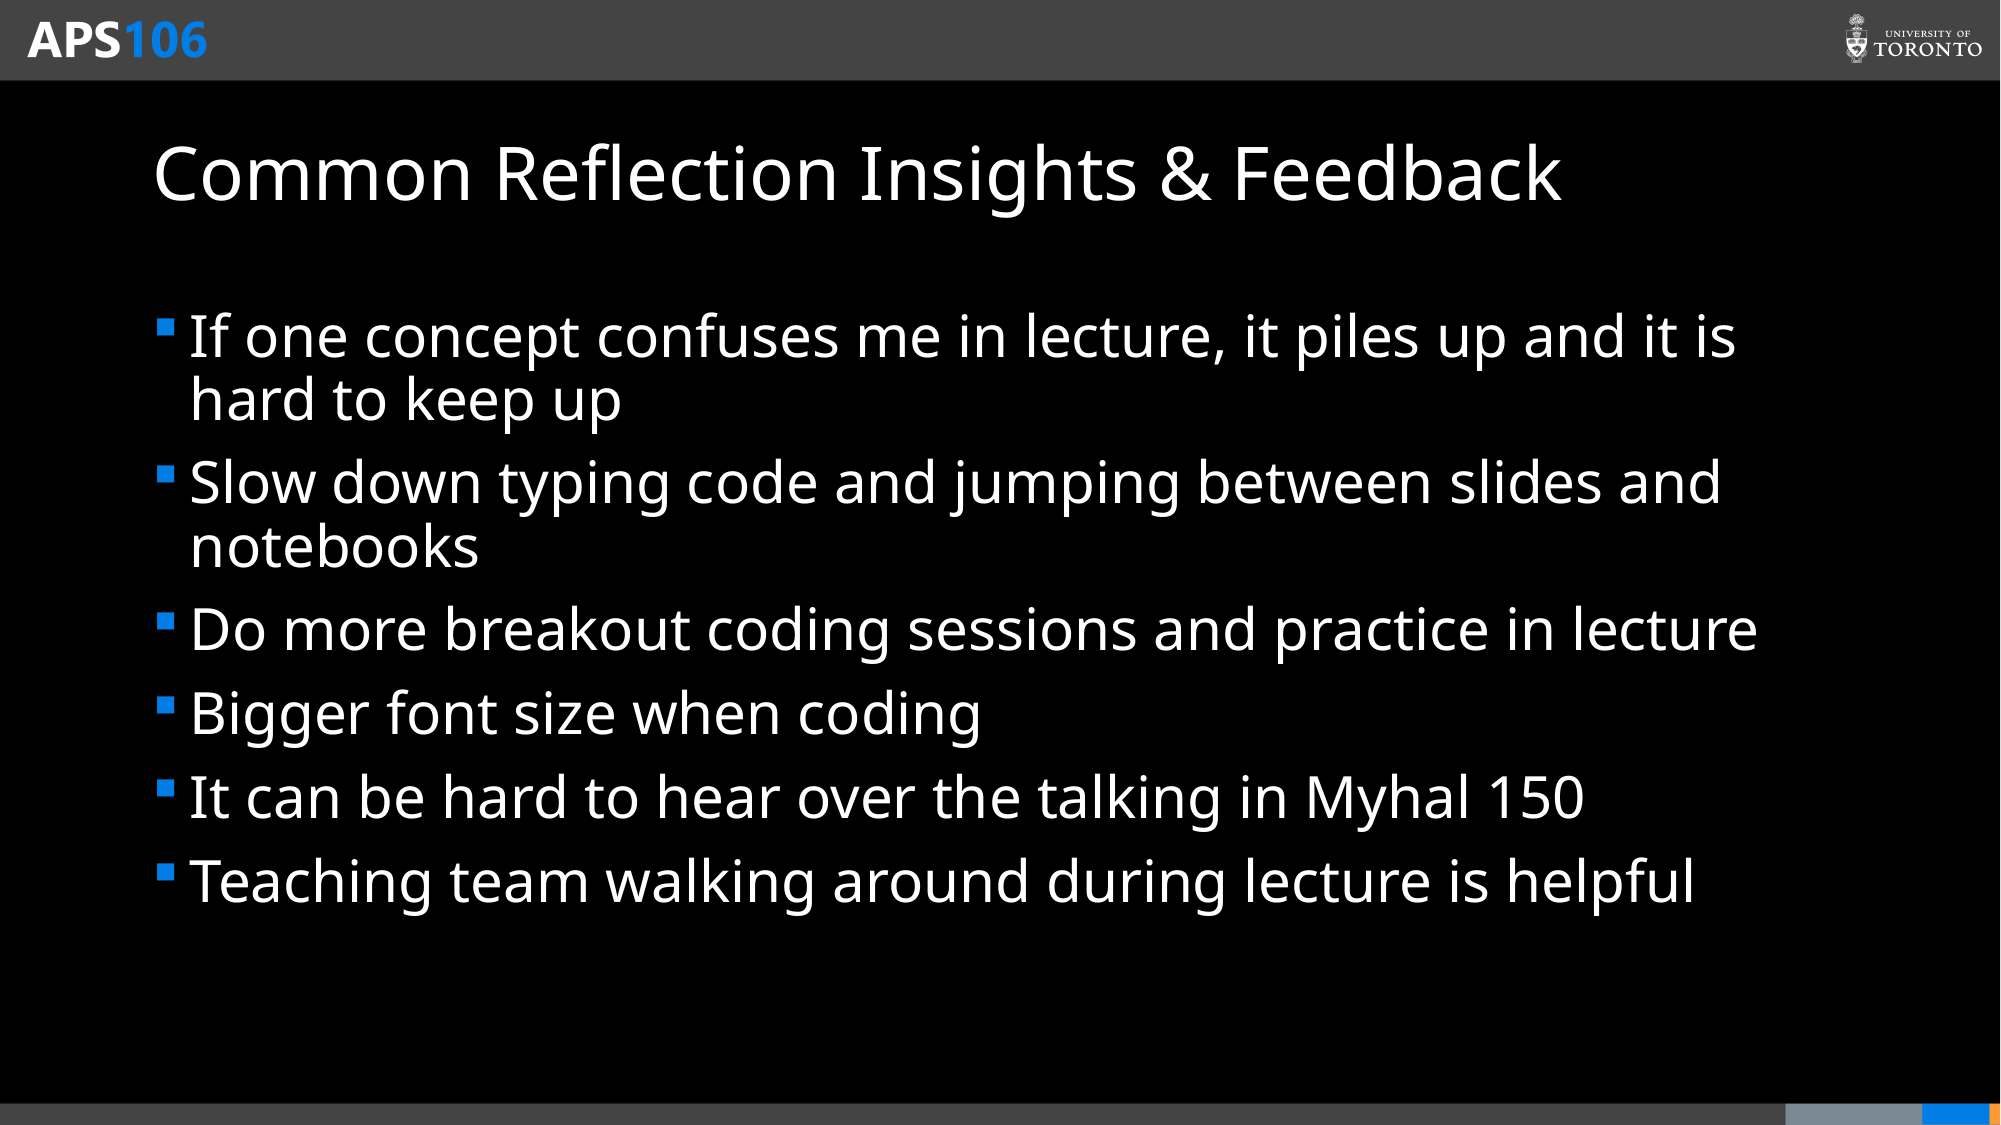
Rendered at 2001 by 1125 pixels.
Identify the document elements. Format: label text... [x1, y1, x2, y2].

list If one concept confuses me in lecture, it piles up and it is hard to keep up Slow down typing code and jumping between slides and notebooks Do more breakout coding sessions and practice in lecture Bigger font size when coding It can be hard to hear over the talking in Myhal 150 Teaching team walking around during lecture is helpful [137, 299, 1863, 1093]
picture [0, 0, 2001, 1125]
title Common Reflection Insights & Feedback [137, 119, 1863, 227]
